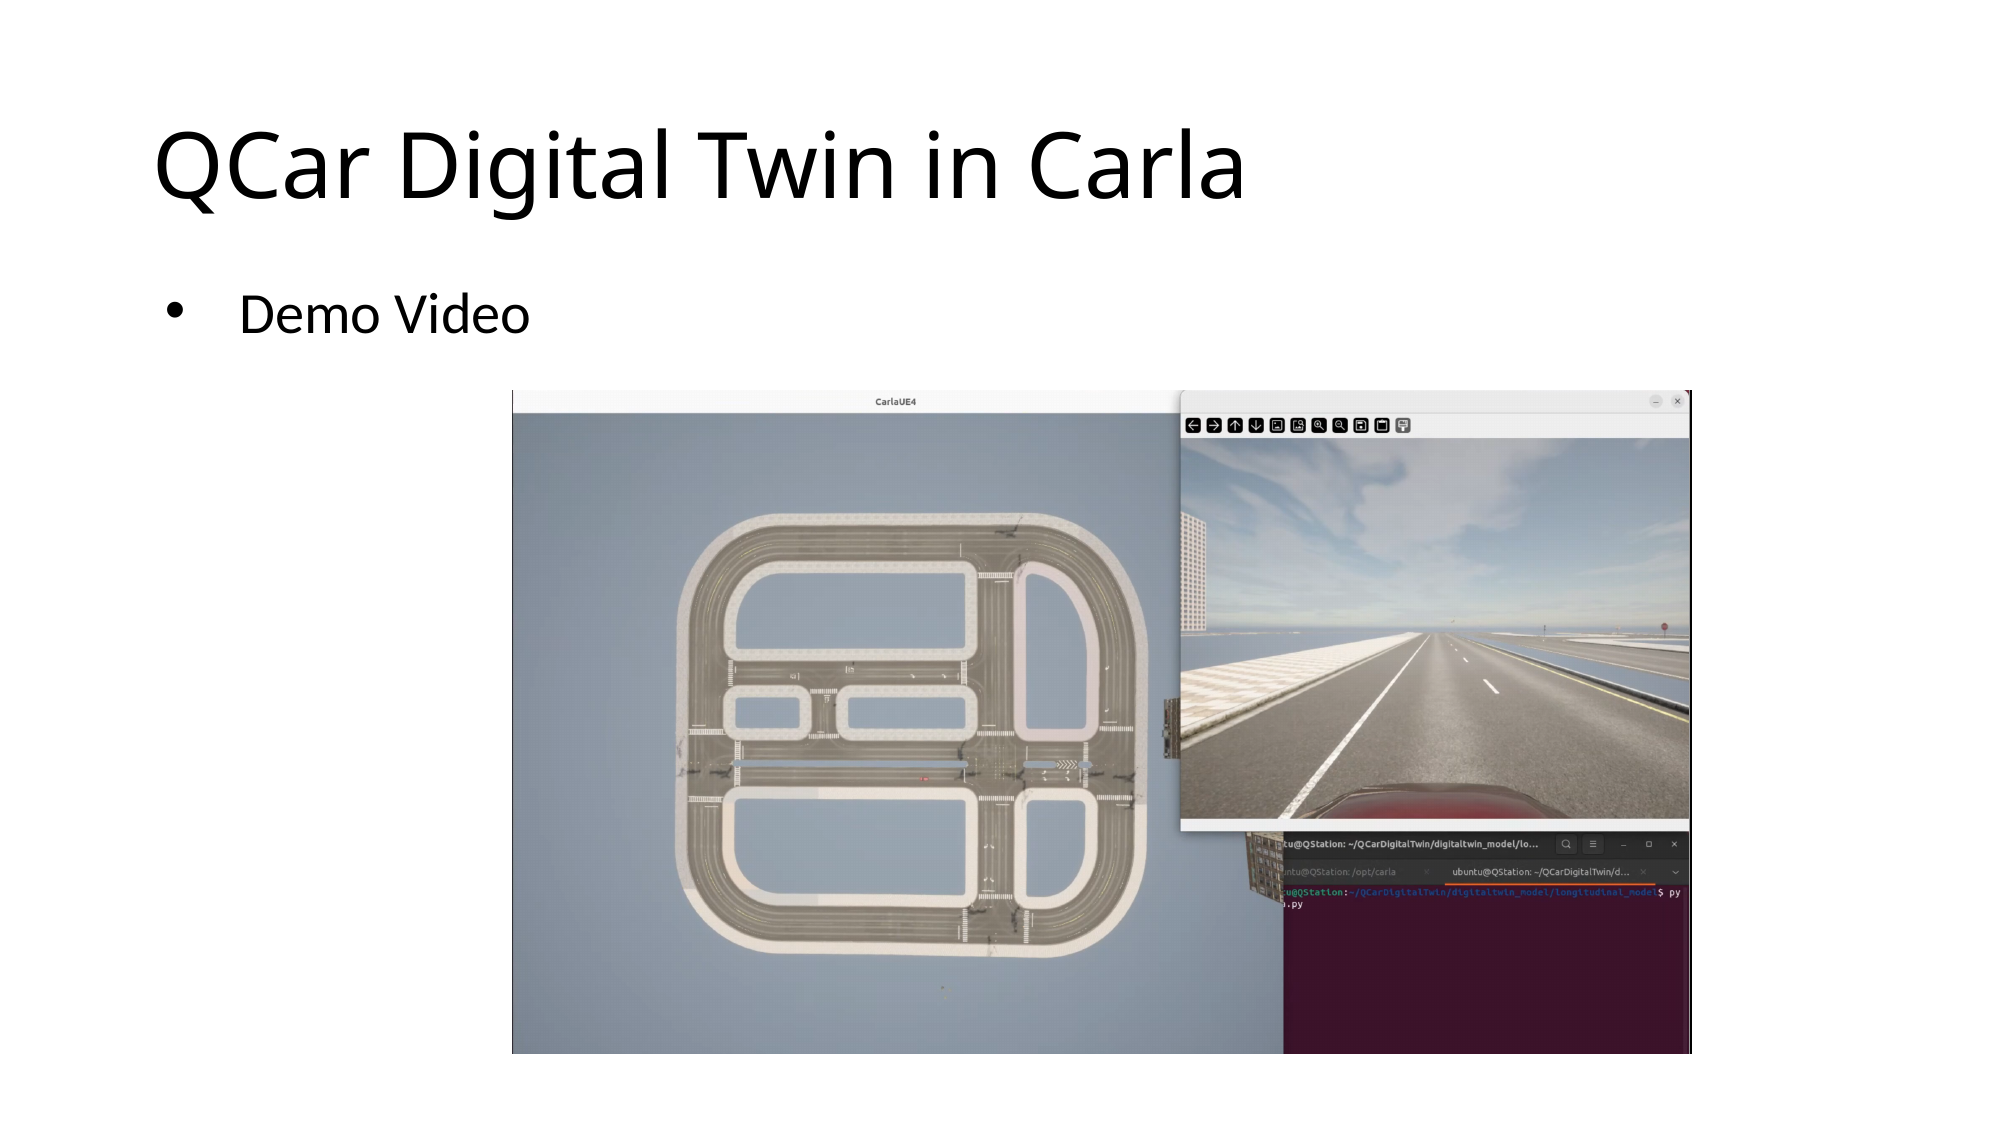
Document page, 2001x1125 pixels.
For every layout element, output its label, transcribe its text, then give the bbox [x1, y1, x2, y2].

title QCar Digital Twin in Carla [137, 59, 1863, 278]
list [511, 389, 1693, 1055]
text_box Demo Video [150, 267, 1710, 353]
